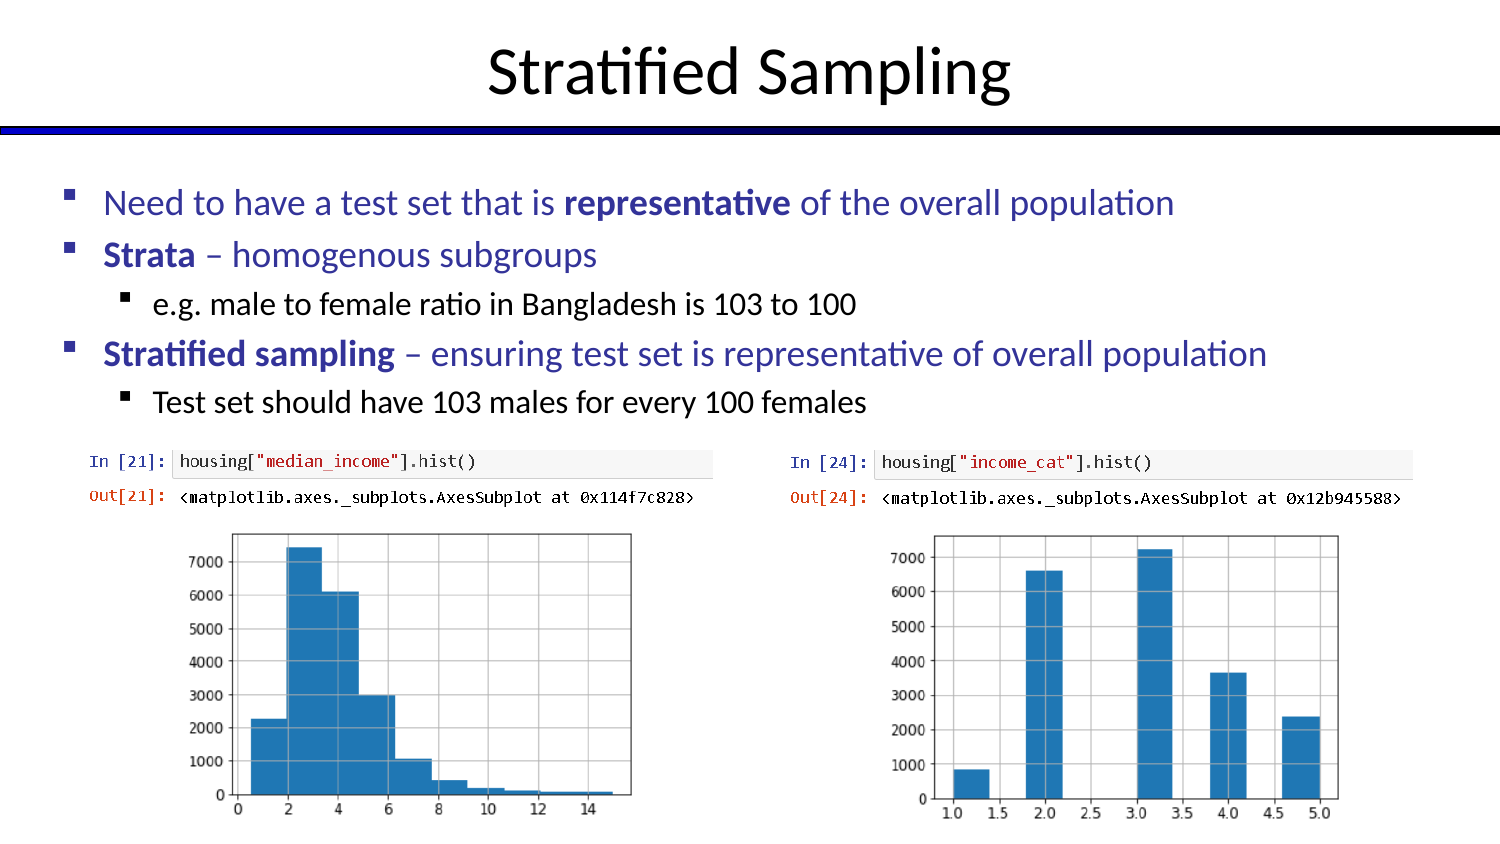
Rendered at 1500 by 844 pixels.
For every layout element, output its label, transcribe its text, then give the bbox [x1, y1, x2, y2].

list Need to have a test set that is representative of the overall population Strata – homogenous subgroups e.g. male to female ratio in Bangladesh is 103 to 100 Stratified sampling – ensuring test set is representative of overall population Test set should have 103 males for every 100 females [49, 171, 1463, 754]
title Stratified Sampling [0, 0, 1500, 138]
picture [87, 450, 713, 823]
picture [787, 450, 1413, 833]
